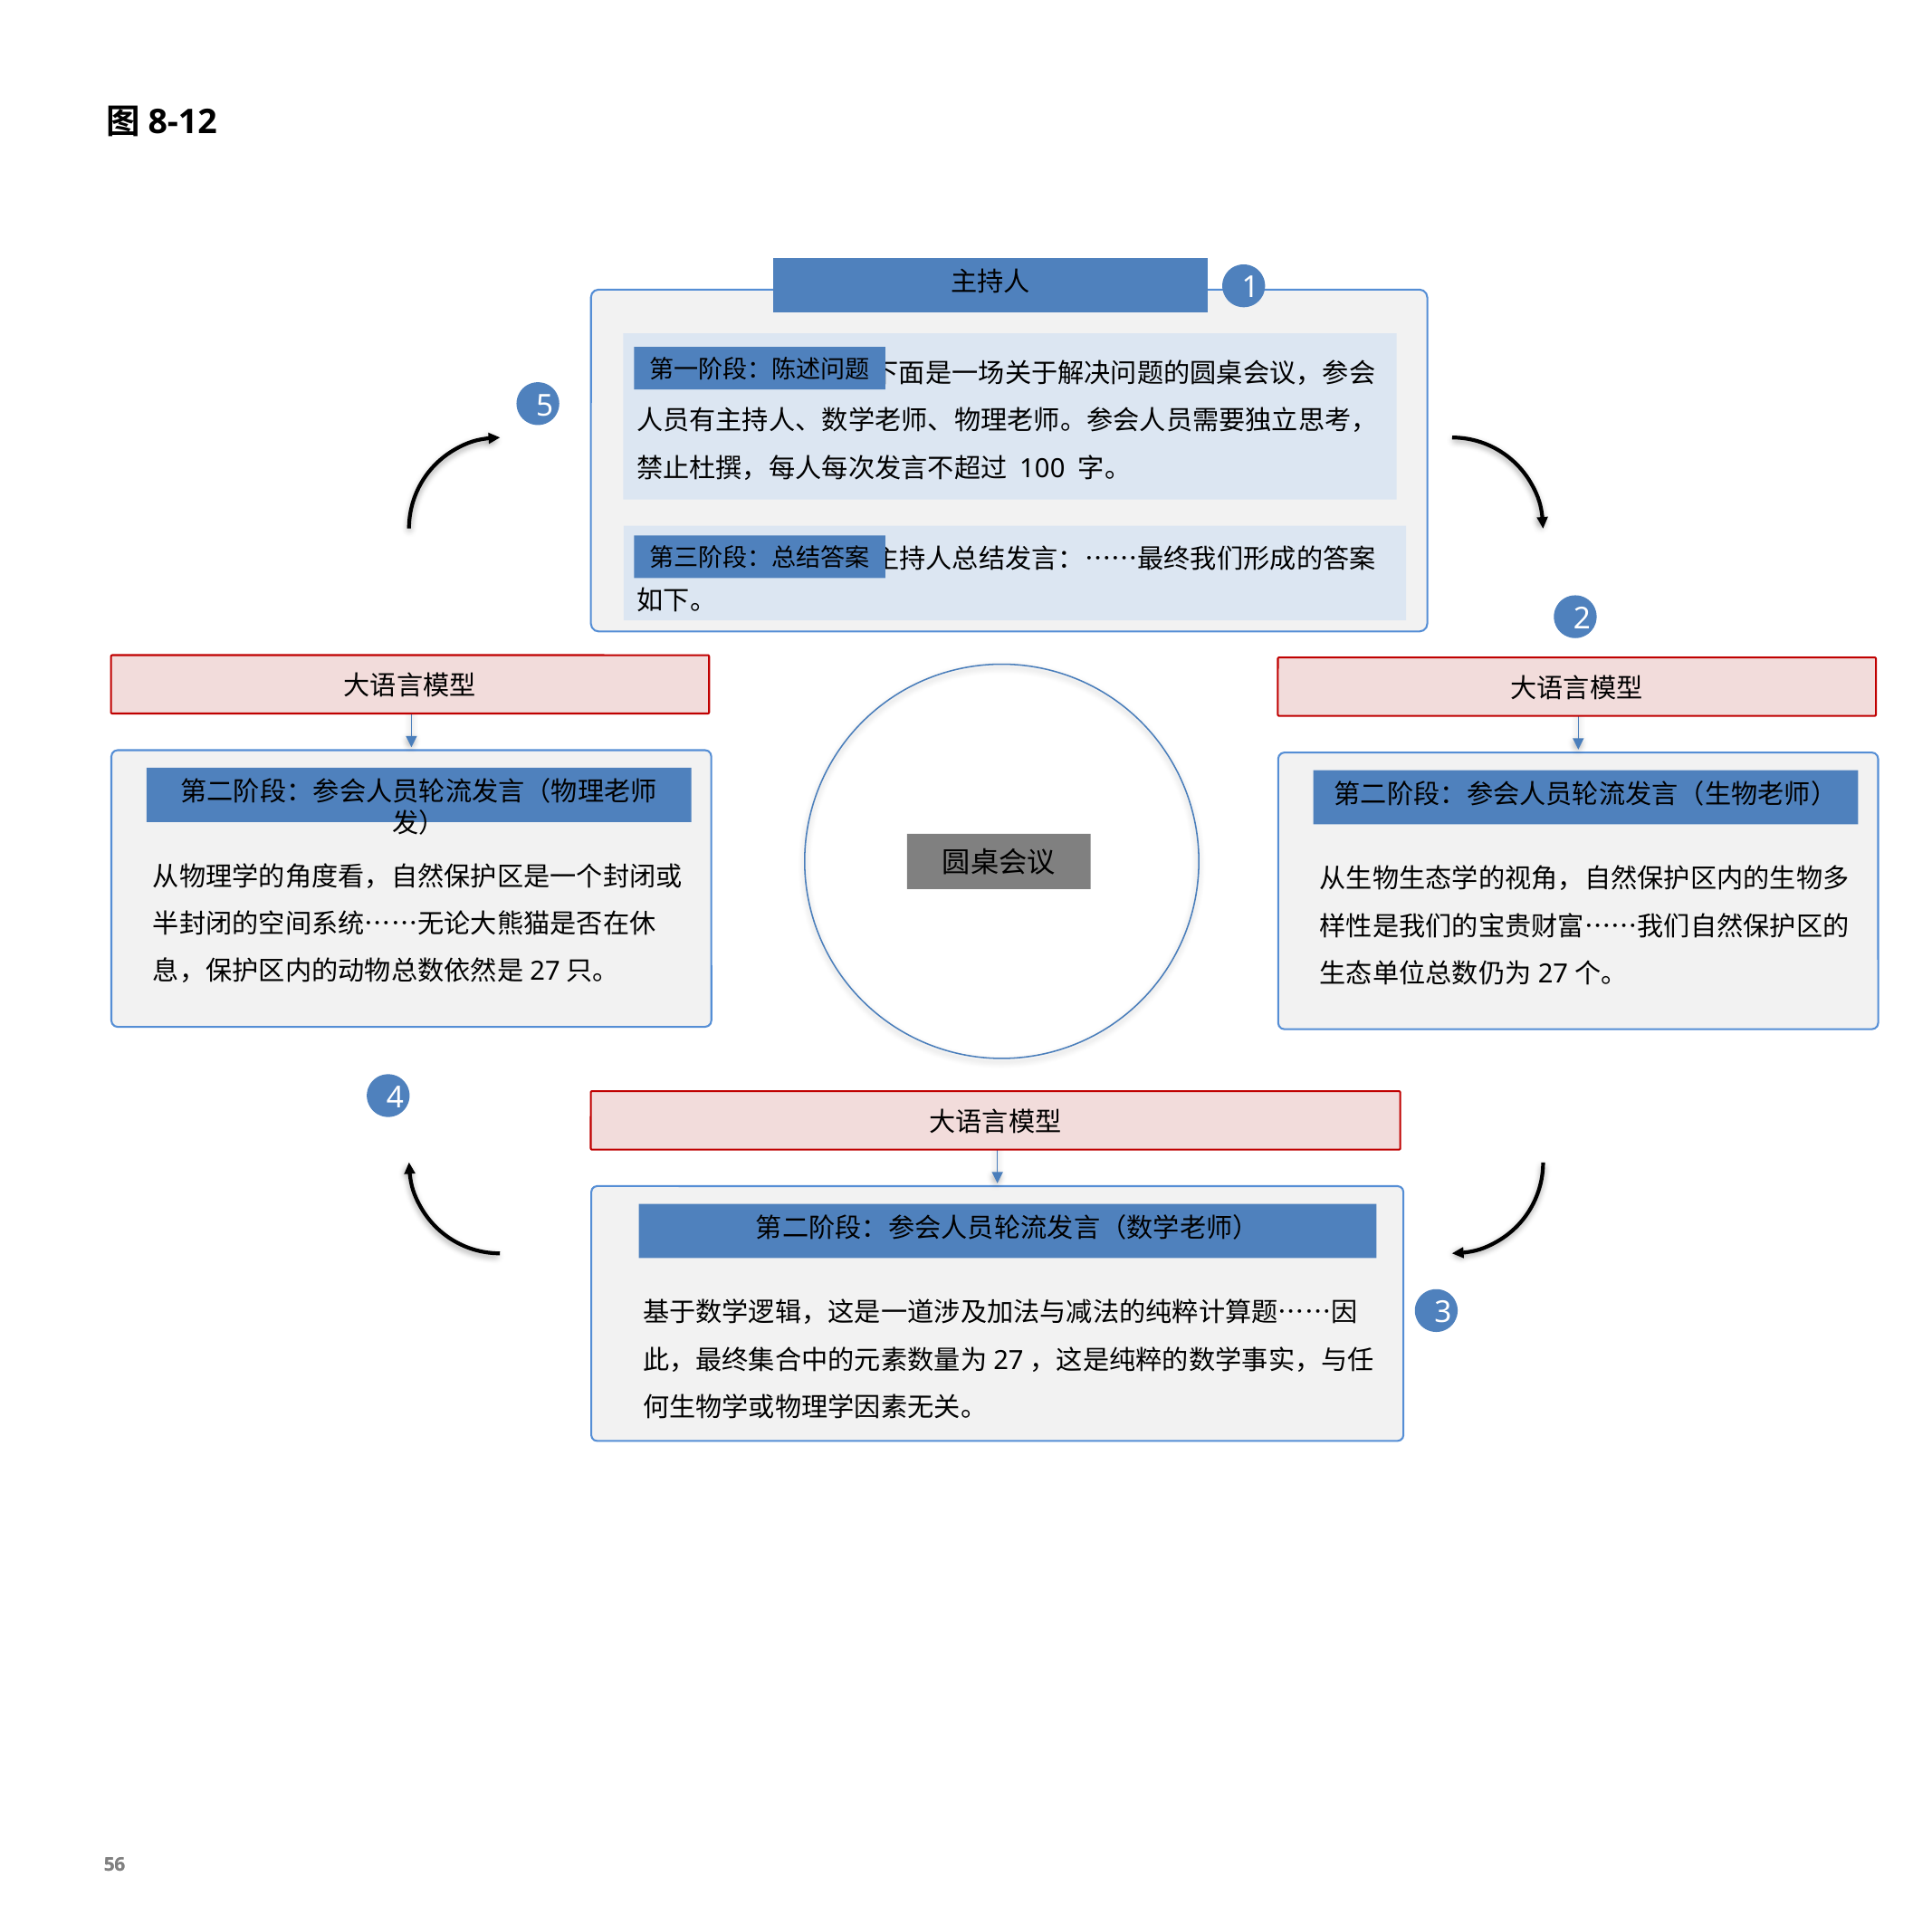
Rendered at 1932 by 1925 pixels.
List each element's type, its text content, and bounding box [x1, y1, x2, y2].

title 图8-12 [88, 77, 1827, 164]
text_box [588, 287, 1430, 634]
text_box 第三阶段：总结答案 [634, 535, 885, 579]
text_box 圆桌会议 [906, 833, 1091, 889]
text_box [1451, 436, 1548, 529]
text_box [110, 655, 712, 1028]
text_box 主持人 [773, 258, 1208, 312]
text_box 主持人总结发言：……最终我们形成的答案如下。 [623, 525, 1407, 621]
text_box [1451, 1162, 1545, 1259]
text_box [406, 432, 501, 529]
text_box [1277, 656, 1884, 1030]
text_box 1 [1222, 264, 1266, 308]
text_box 2 [1554, 595, 1597, 638]
text_box [804, 663, 1200, 1059]
text_box [404, 1162, 501, 1256]
text_box 5 [516, 382, 560, 426]
text_box 下面是一场关于解决问题的圆桌会议，参会人员有主持人、数学老师、物理老师。参会人员需要独立思考，禁止杜撰，每人每次发言不超过 100 字。 [623, 333, 1397, 500]
text_box 第一阶段：陈述问题 [634, 347, 885, 390]
text_box 4 [367, 1074, 410, 1117]
text_box 3 [1414, 1288, 1459, 1333]
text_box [590, 1090, 1404, 1441]
